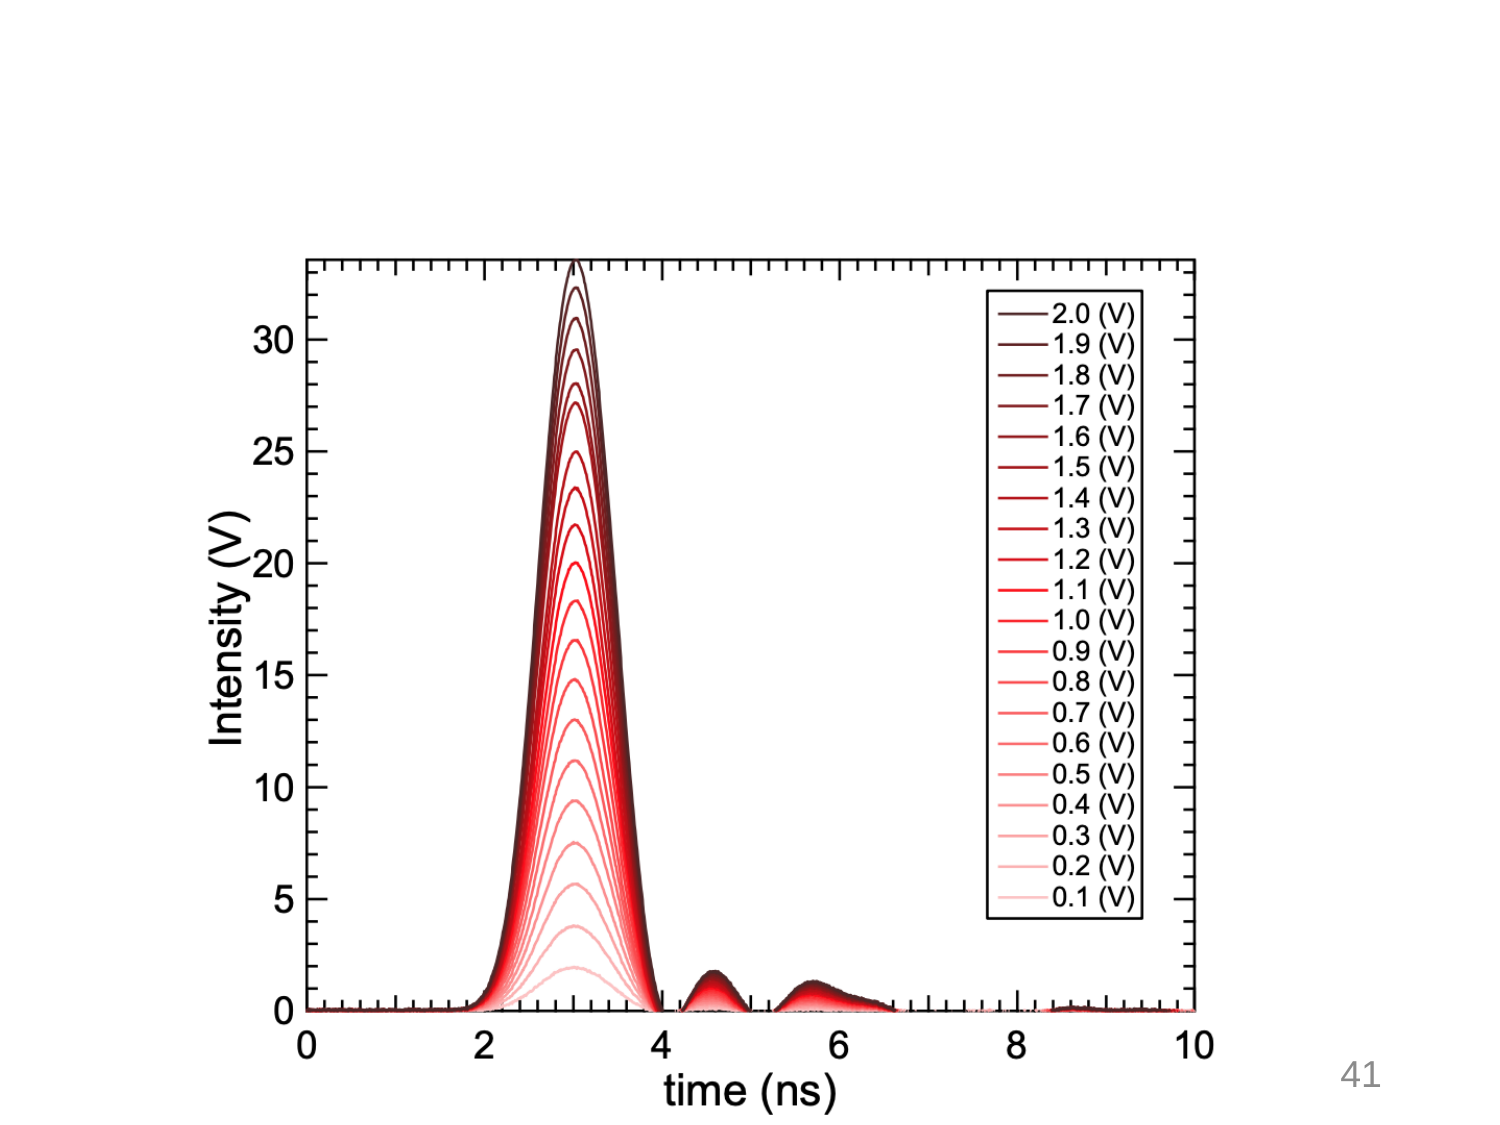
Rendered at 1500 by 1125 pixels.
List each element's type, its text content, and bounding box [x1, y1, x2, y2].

slide_number 40 [1229, 1042, 1397, 1103]
picture [198, 196, 1229, 1125]
